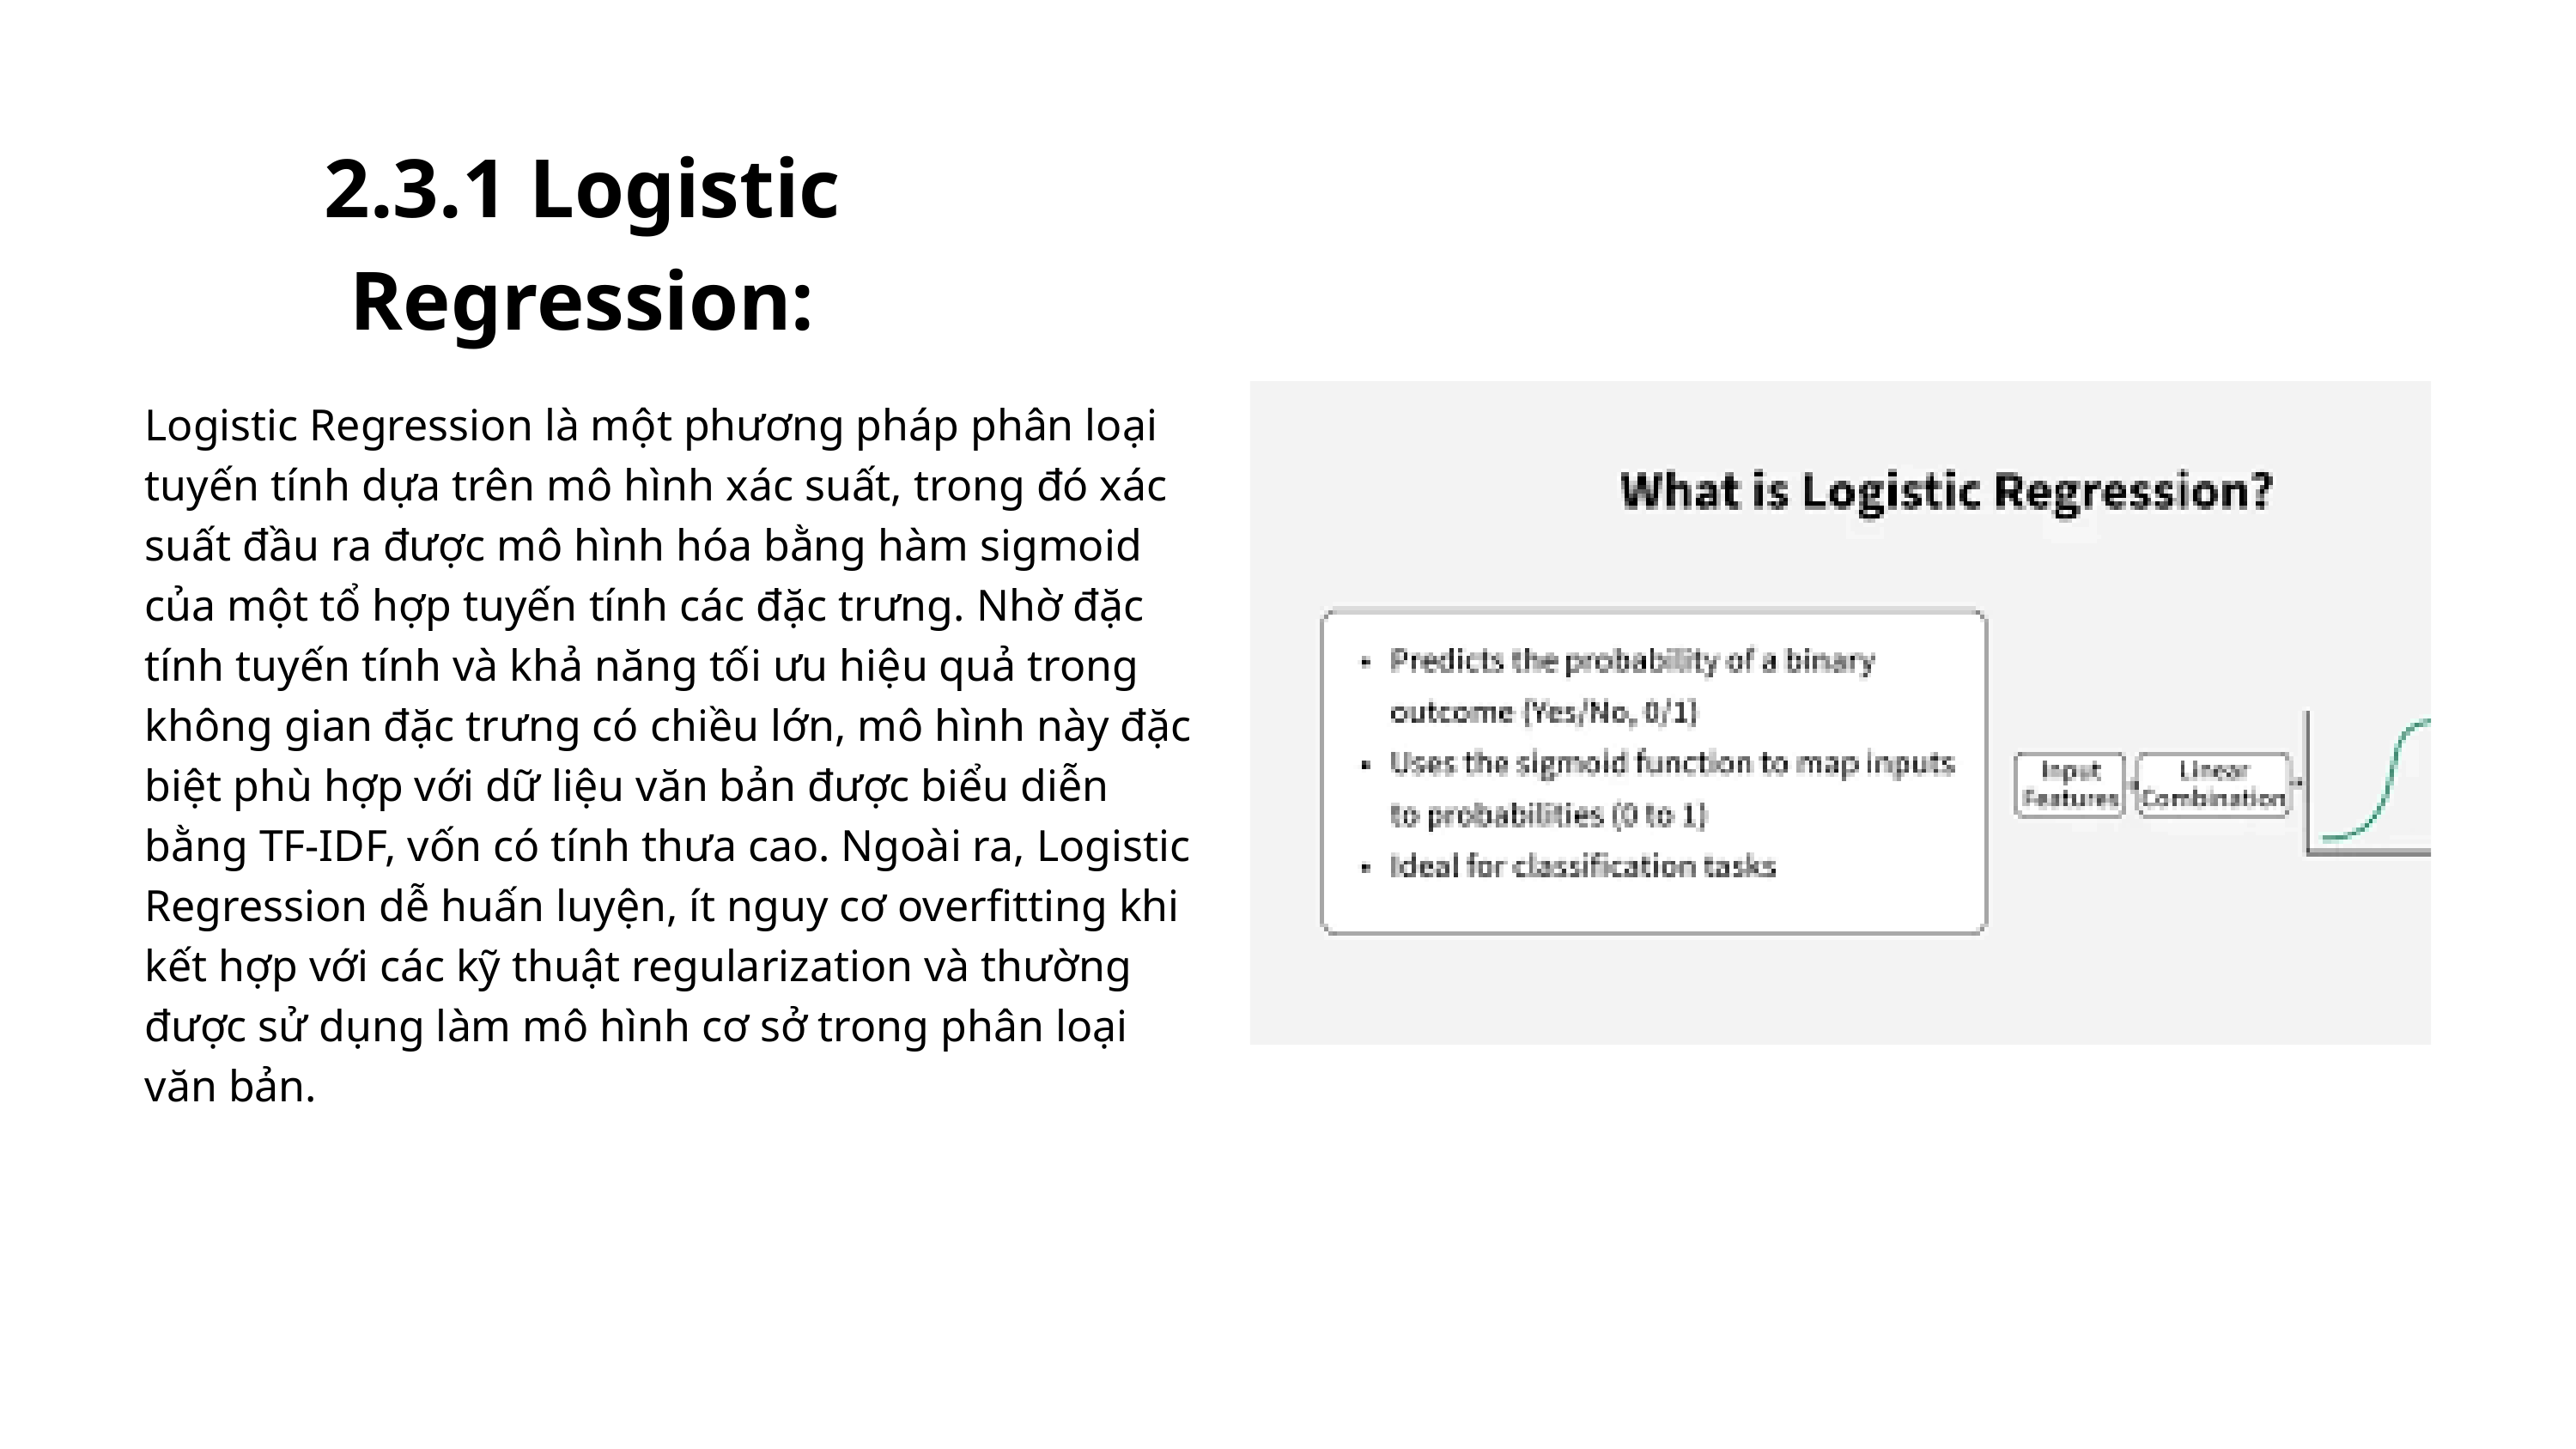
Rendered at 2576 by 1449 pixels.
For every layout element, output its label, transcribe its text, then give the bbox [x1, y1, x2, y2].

text_box Logistic Regression là một phương pháp phân loại tuyến tính dựa trên mô hình xác suất, trong đó xác suất đầu ra được mô hình hóa bằng hàm sigmoid của một tổ hợp tuyến tính các đặc trưng. Nhờ đặc tính tuyến tính và khả năng tối ưu hiệu quả trong không gian đặc trưng có chiều lớn, mô hình này đặc biệt phù hợp với dữ liệu văn bản được biểu diễn bằng TF-IDF, vốn có tính thưa cao. Ngoài ra, Logistic Regression dễ huấn luyện, ít nguy cơ overfitting khi kết hợp với các kỹ thuật regularization và thường được sử dụng làm mô hình cơ sở trong phân loại văn bản. [144, 389, 1193, 1111]
text_box 2.3.1 Logistic Regression: [144, 120, 1020, 346]
text_box [1249, 381, 2432, 1045]
